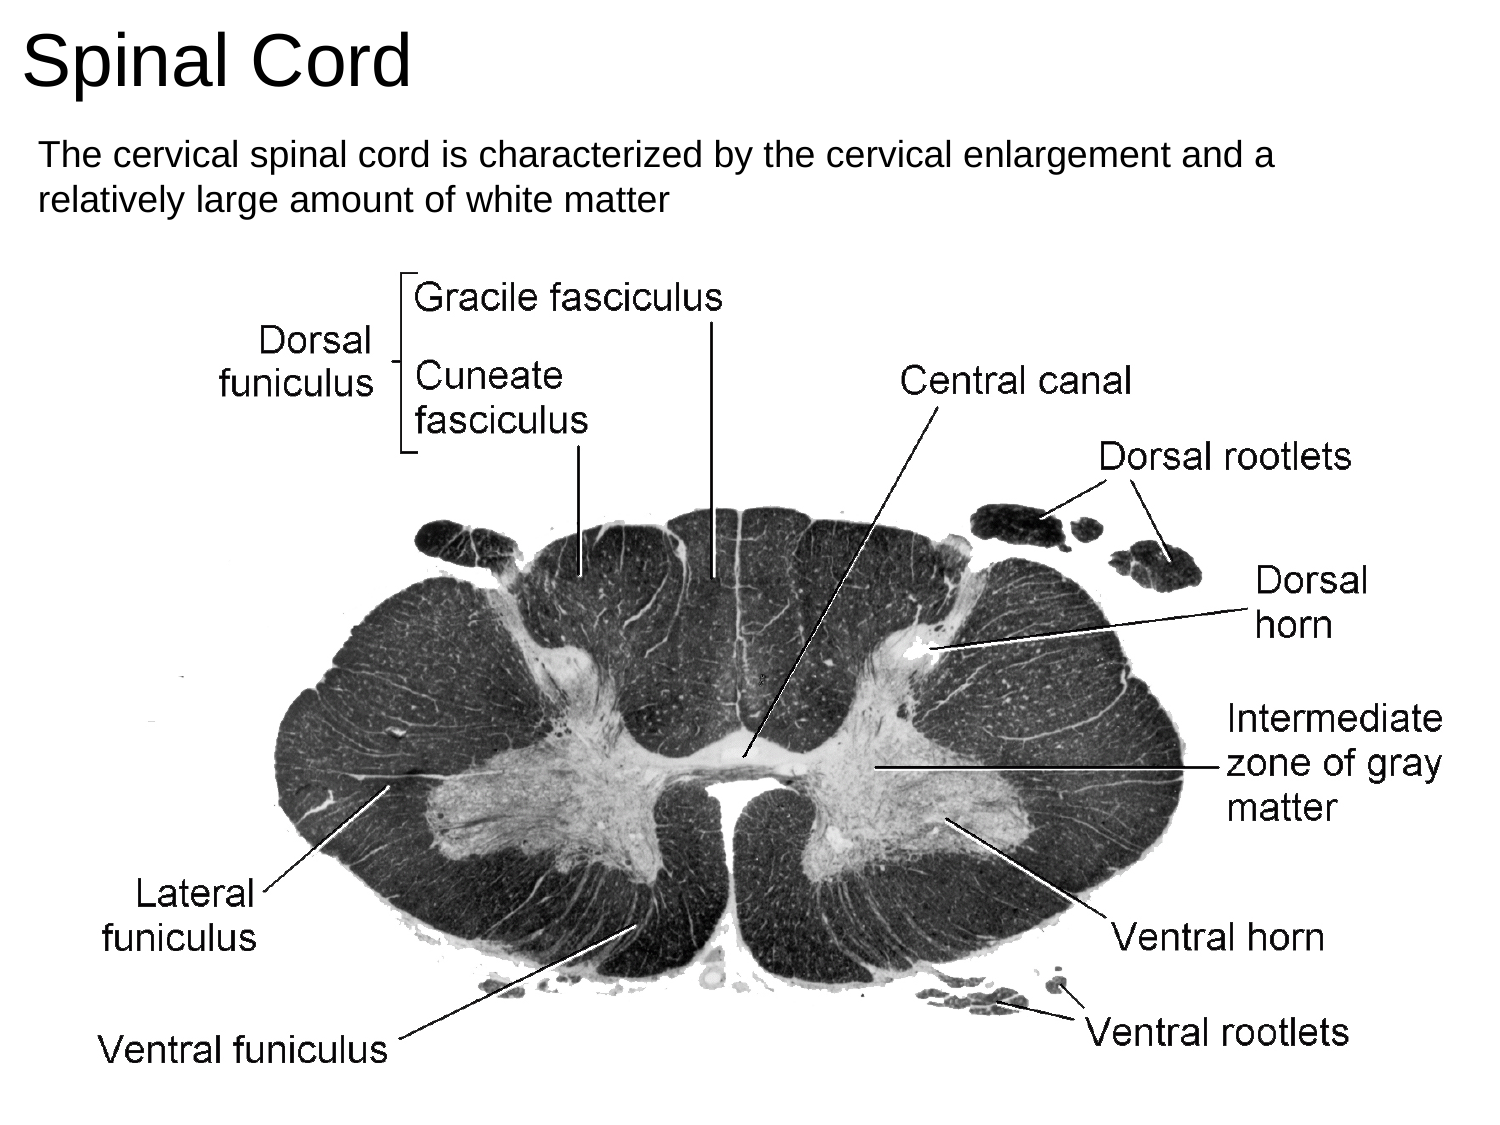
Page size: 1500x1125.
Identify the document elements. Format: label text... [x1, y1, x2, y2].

text_box Spinal Cord [6, 4, 429, 109]
picture [50, 242, 1472, 1116]
text_box The cervical spinal cord is characterized by the cervical enlargement and a relatively large amount of white matter [23, 122, 1425, 227]
